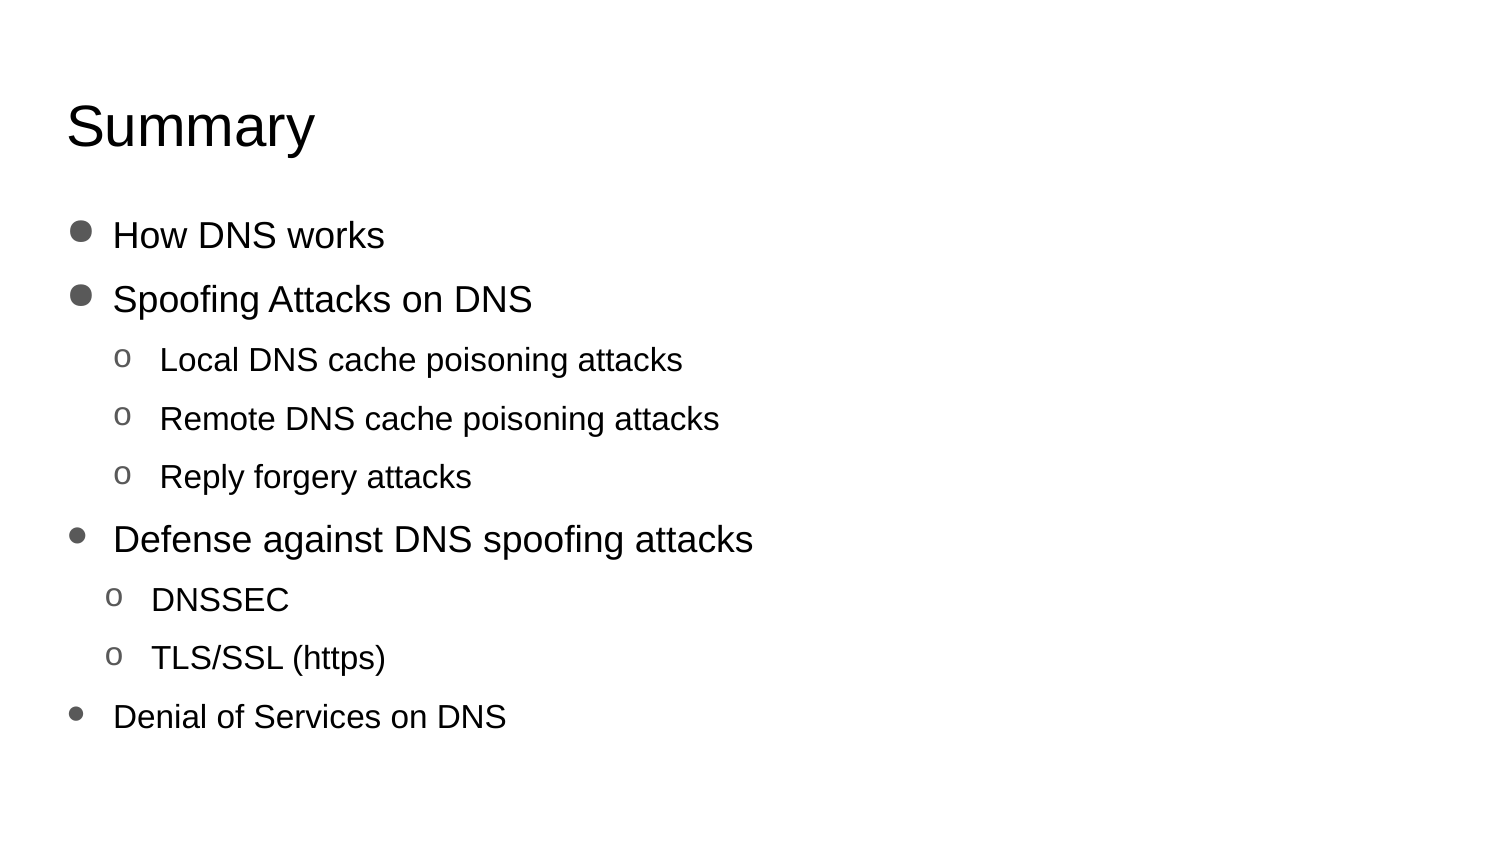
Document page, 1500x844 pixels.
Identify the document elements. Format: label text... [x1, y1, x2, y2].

title Summary [51, 72, 1449, 167]
list How DNS works Spoofing Attacks on DNS Local DNS cache poisoning attacks Remote DNS cache poisoning attacks Reply forgery attacks Defense against DNS spoofing attacks DNSSEC TLS/SSL (https) Denial of Services on DNS [51, 189, 1449, 750]
